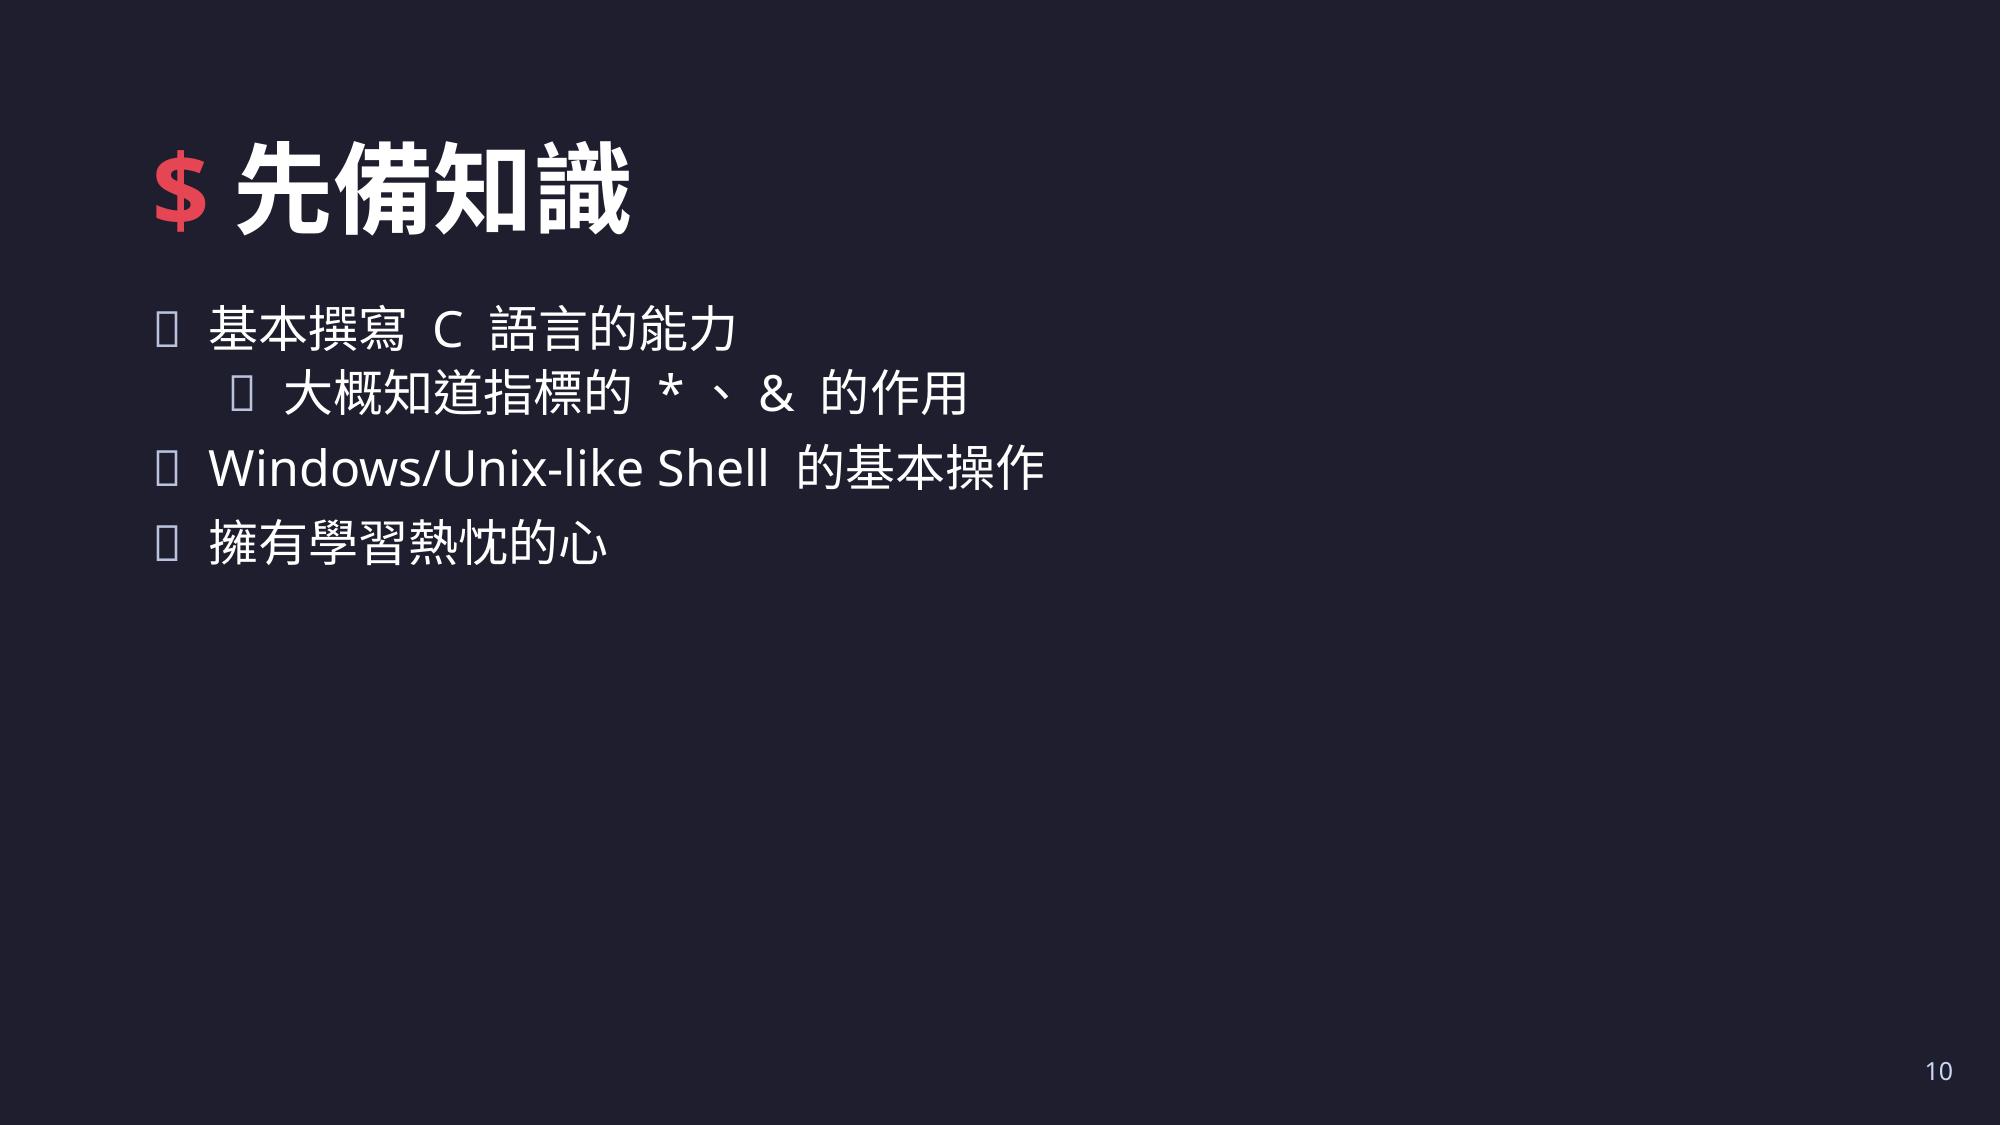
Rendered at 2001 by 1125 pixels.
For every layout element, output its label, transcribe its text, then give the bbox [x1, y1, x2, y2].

title $先備知識 [137, 117, 1863, 271]
slide_number 10 [1518, 1042, 1969, 1103]
list 基本撰寫 C 語言的能力 大概知道指標的 *、& 的作用 Windows/Unix-like Shell 的基本操作 擁有學習熱忱的心 [137, 296, 1863, 1014]
